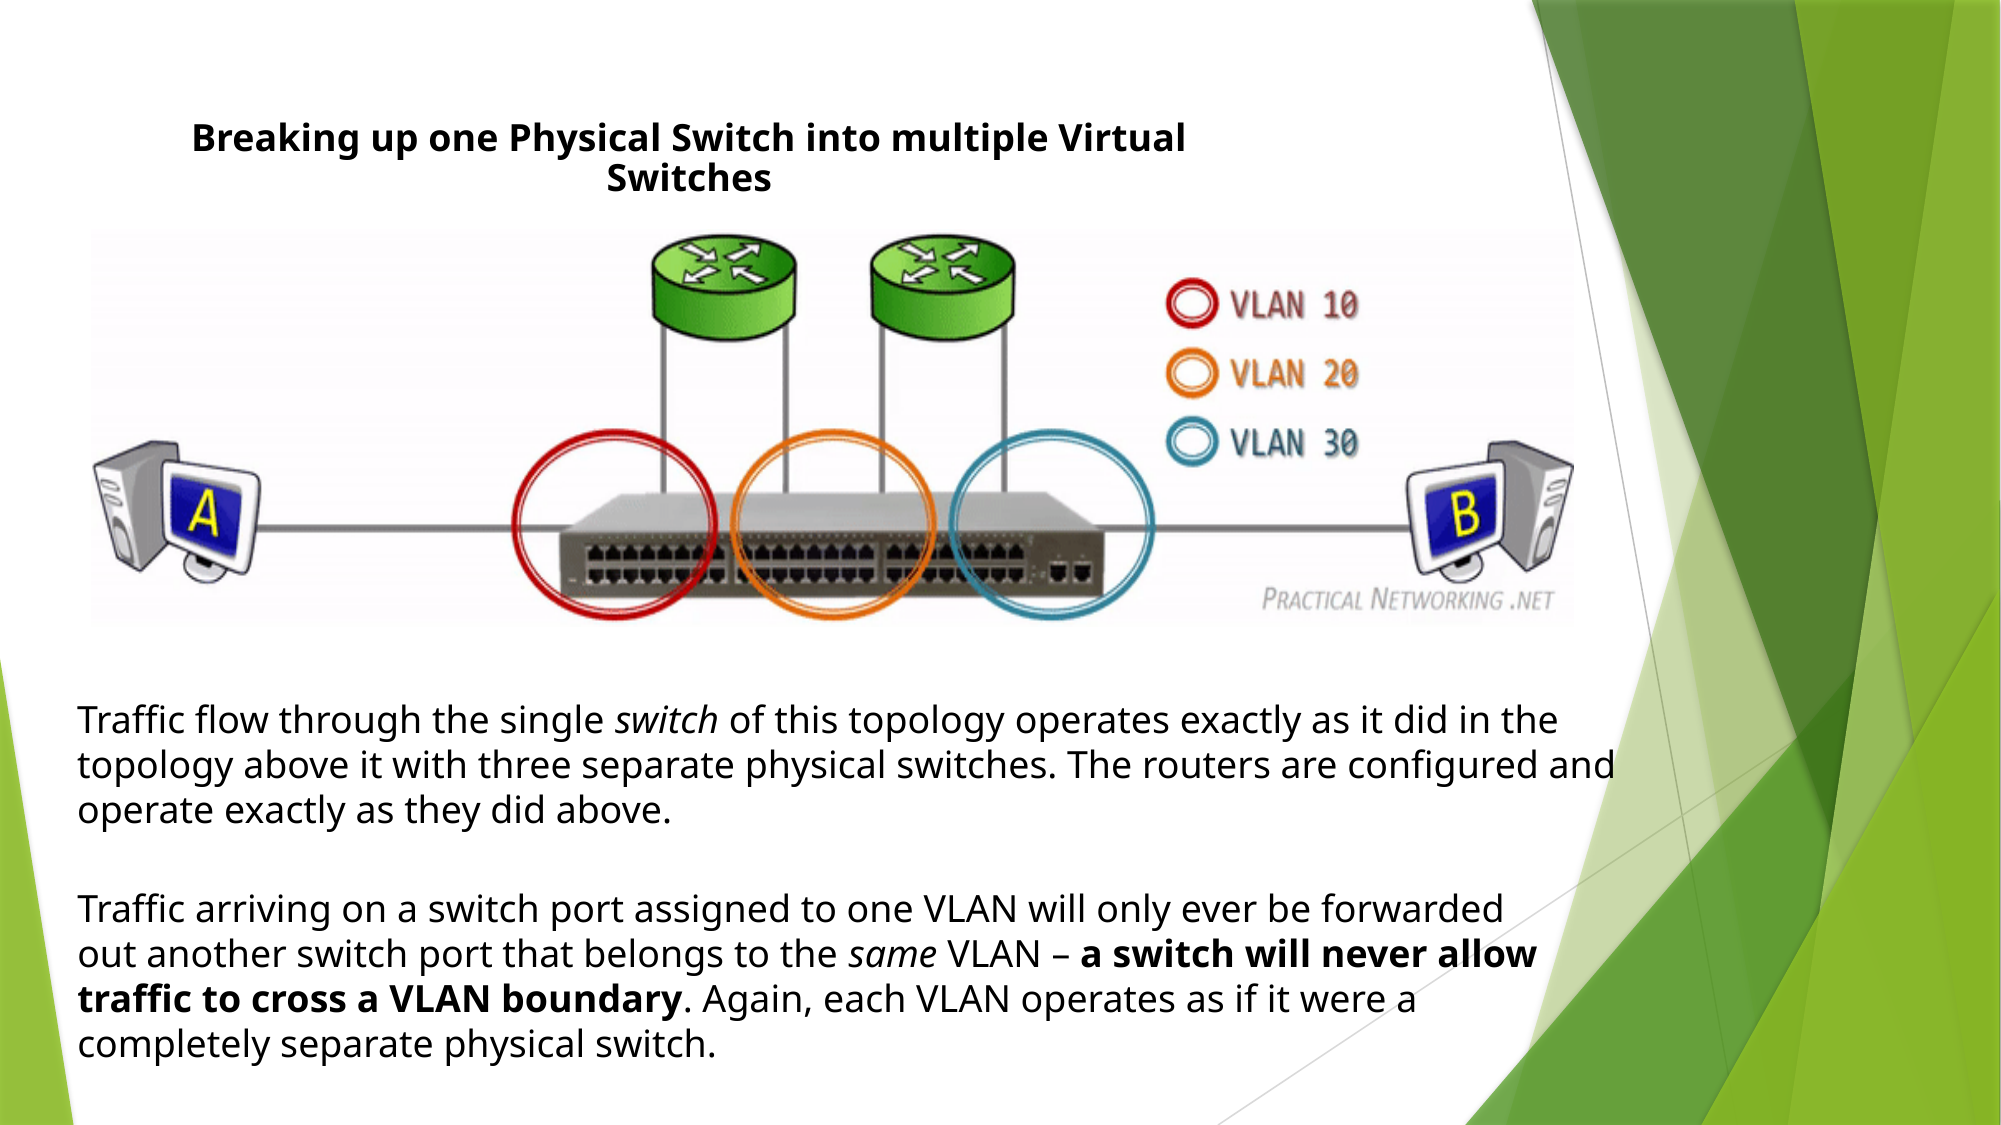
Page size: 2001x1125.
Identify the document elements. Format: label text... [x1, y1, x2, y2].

text_box Traffic arriving on a switch port assigned to one VLAN will only ever be forwarded out another switch port that belongs to the same VLAN – a switch will never allow traffic to cross a VLAN boundary. Again, each VLAN operates as if it were a completely separate physical switch. [62, 877, 1559, 1072]
picture [90, 228, 1574, 628]
text_box Traffic flow through the single switch of this topology operates exactly as it did in the topology above it with three separate physical switches. The routers are configured and operate exactly as they did above. [62, 688, 1684, 839]
text_box Breaking up one Physical Switch into multiple Virtual Switches [108, 111, 1270, 207]
